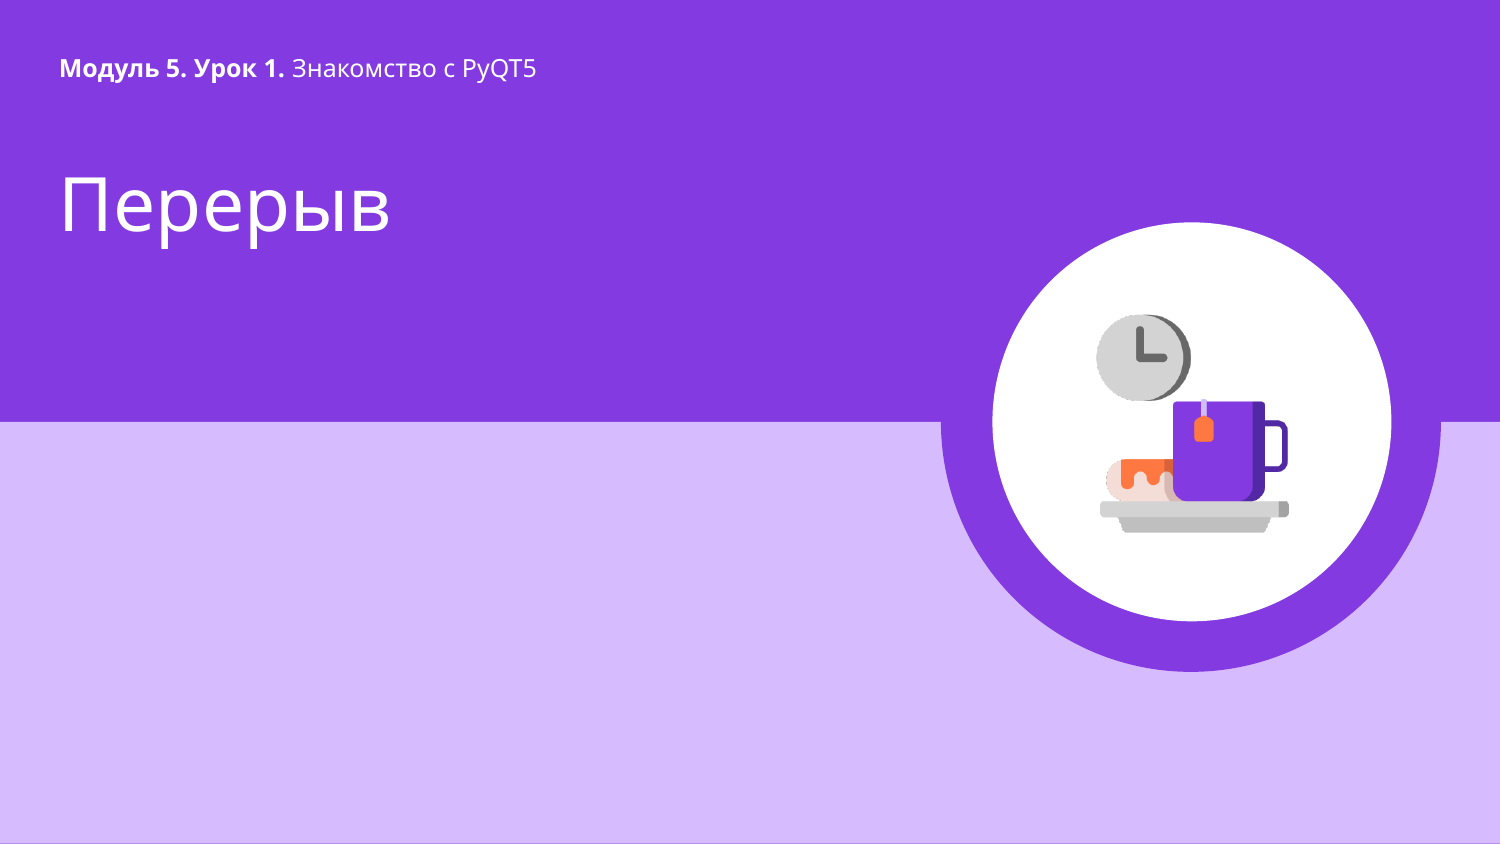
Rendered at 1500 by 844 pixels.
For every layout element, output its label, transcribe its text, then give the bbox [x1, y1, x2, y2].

text_box [0, 421, 1500, 844]
text_box [1055, 222, 1329, 276]
text_box [992, 299, 1034, 544]
text_box [1347, 296, 1392, 548]
picture [1039, 278, 1343, 566]
text_box Перерыв [59, 115, 899, 247]
text_box [940, 171, 1441, 672]
text_box Модуль 5. Урок 1. Знакомство с PyQT5 [59, 52, 951, 82]
text_box [1062, 574, 1321, 622]
